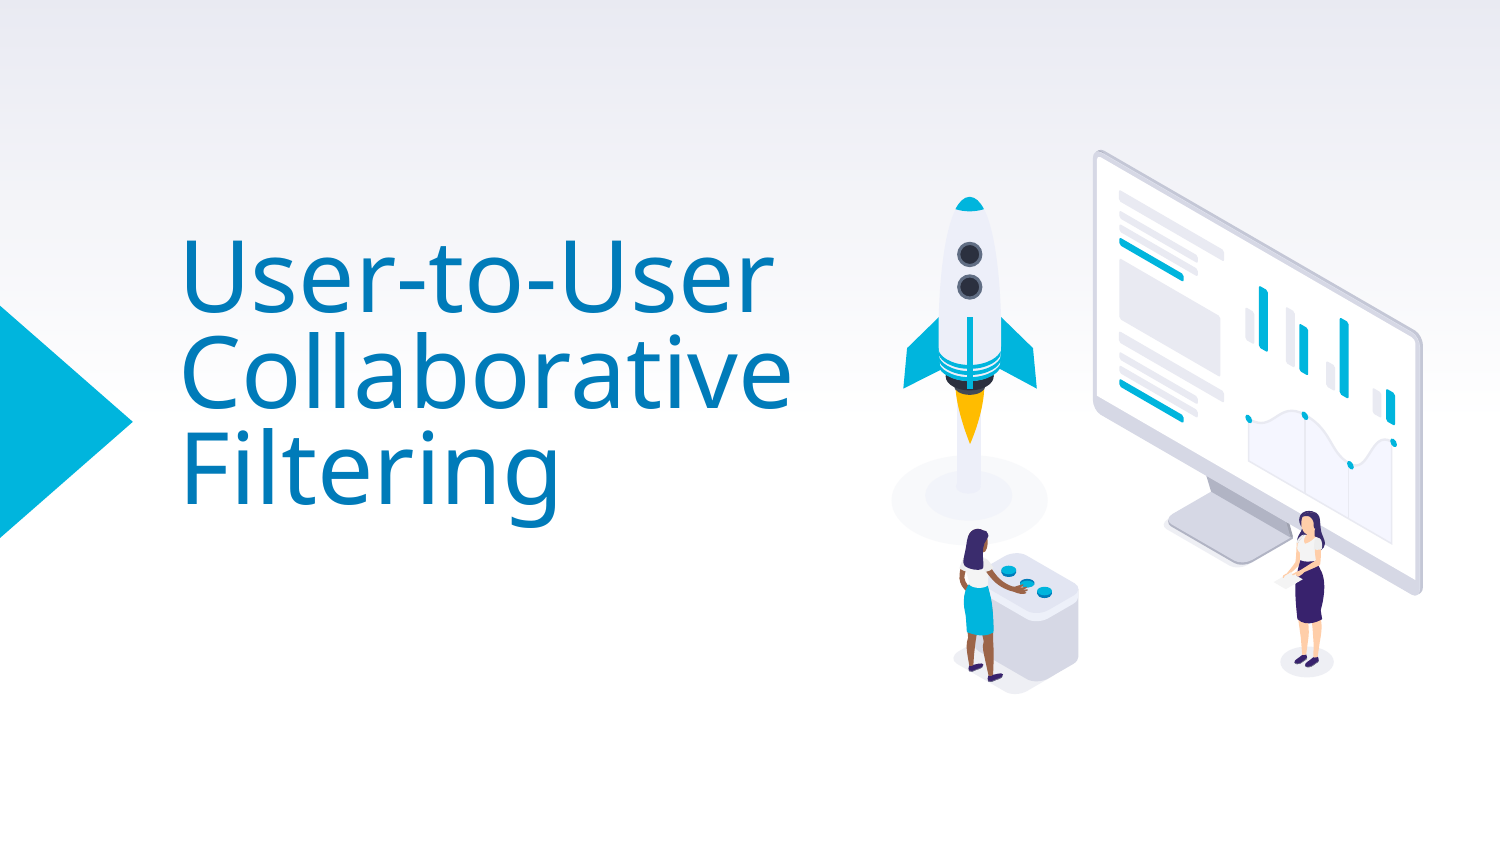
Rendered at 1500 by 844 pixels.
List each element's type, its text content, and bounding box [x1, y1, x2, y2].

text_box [891, 149, 1424, 695]
title User-to-User Collaborative Filtering [178, 333, 886, 524]
